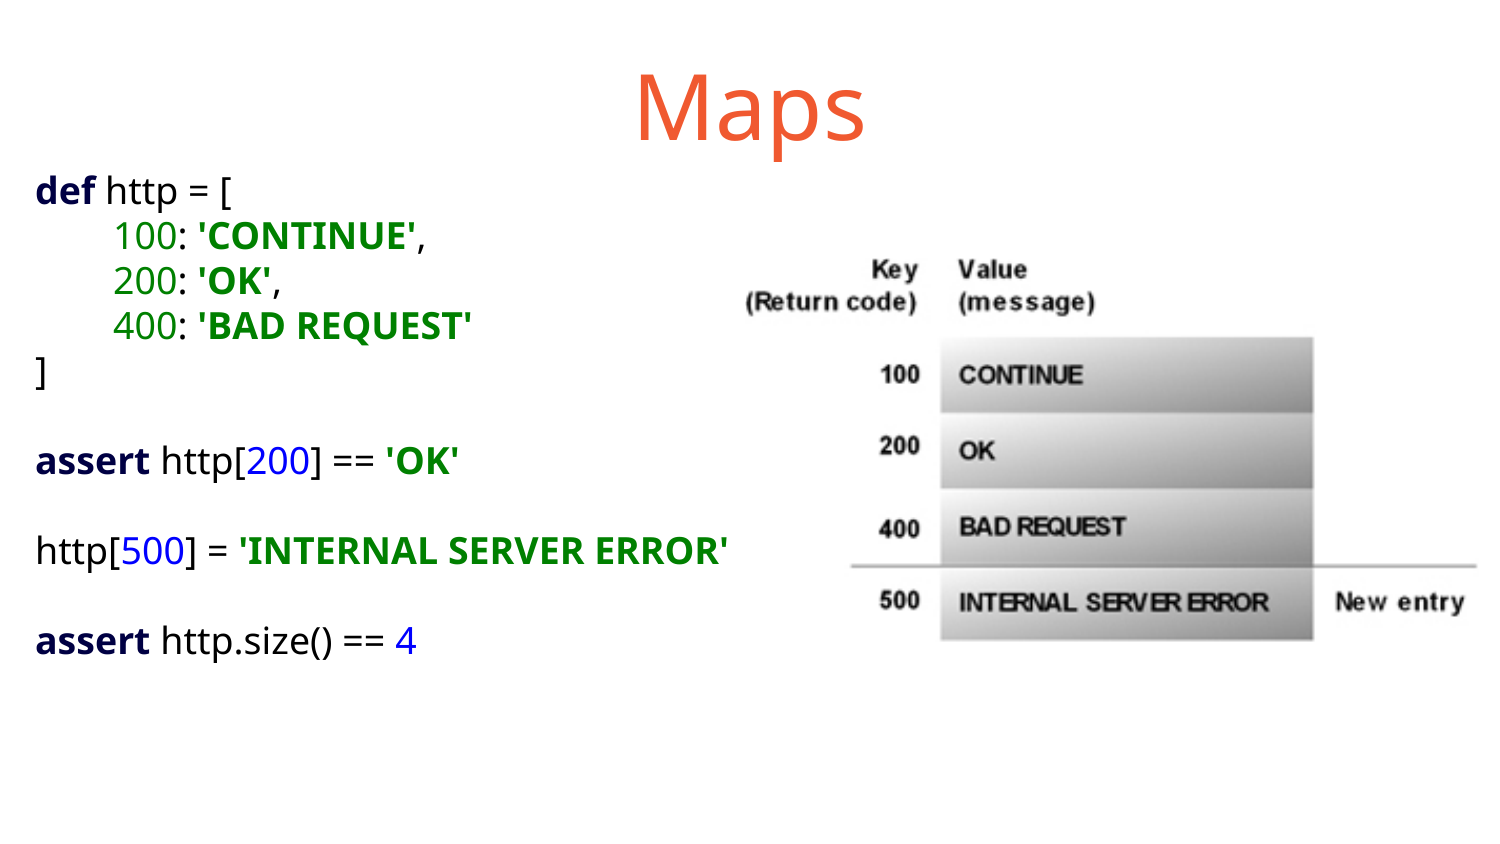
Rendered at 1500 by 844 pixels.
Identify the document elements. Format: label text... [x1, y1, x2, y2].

text_box def http = [ 100: 'CONTINUE', 200: 'OK', 400: 'BAD REQUEST' ] assert http[200] == 'OK' http[500] = 'INTERNAL SERVER ERROR' assert http.size() == 4 [20, 159, 899, 715]
picture [744, 258, 1479, 642]
title Maps [75, 33, 1425, 175]
